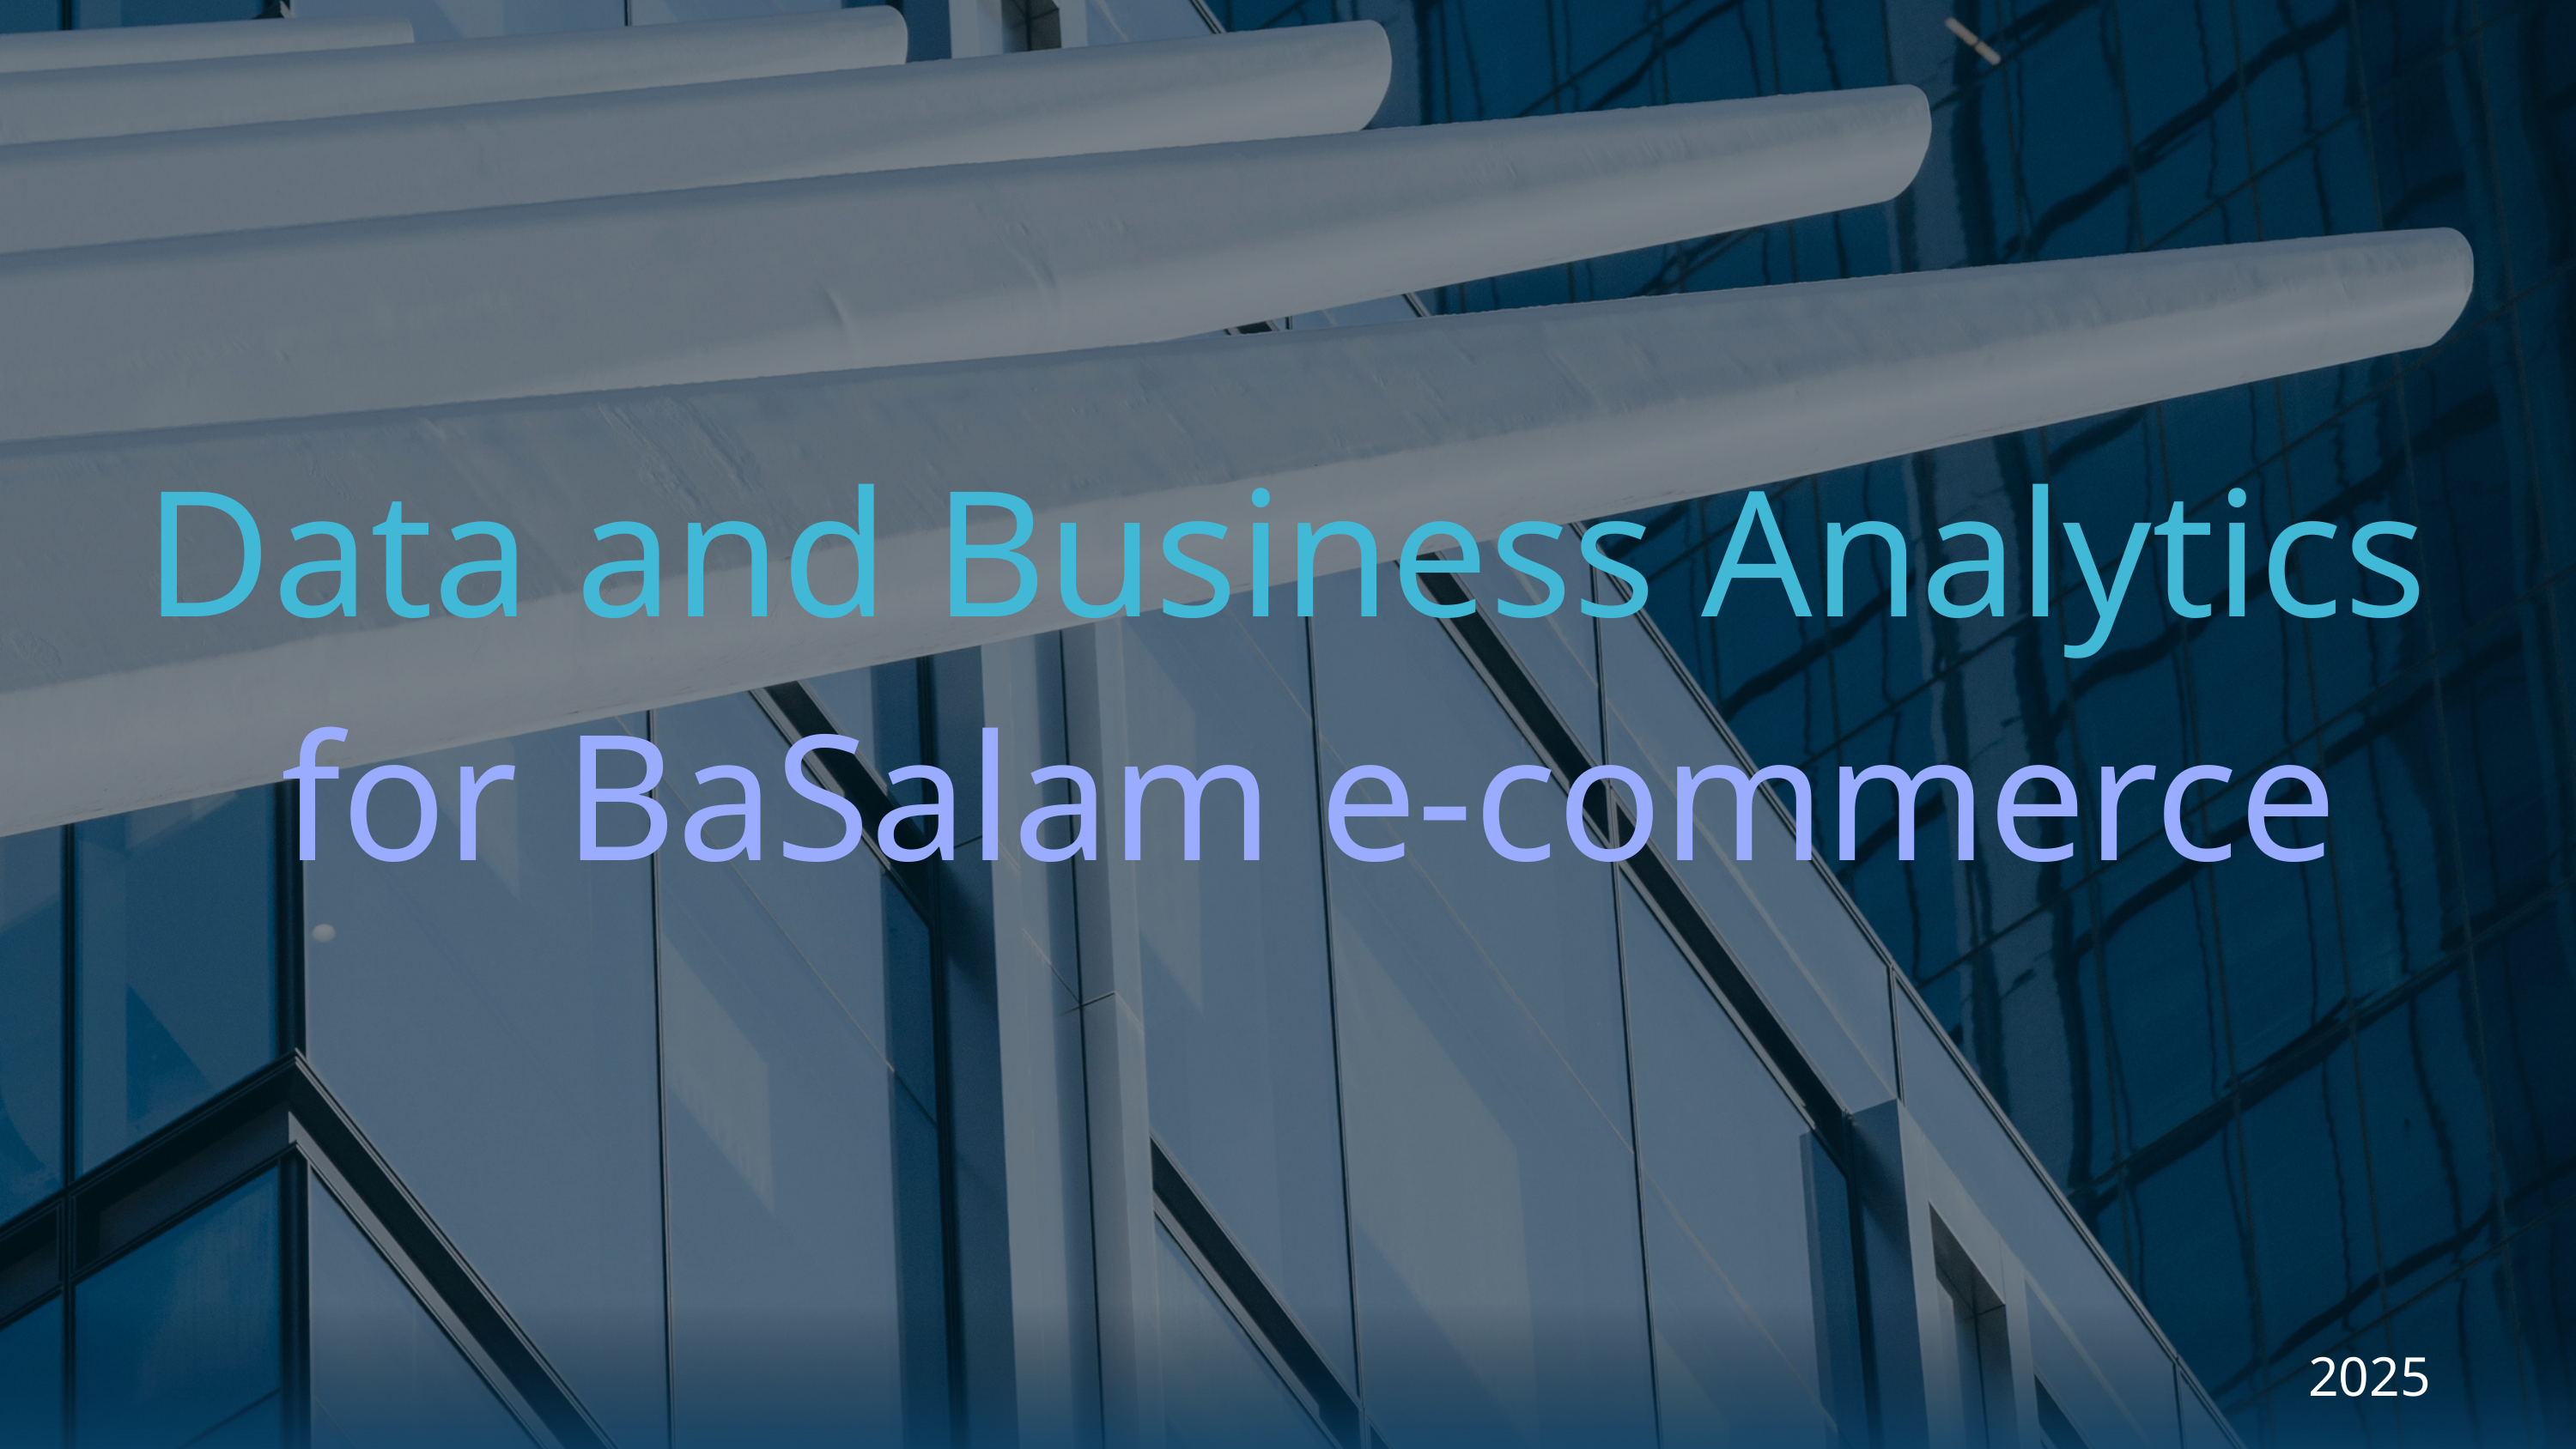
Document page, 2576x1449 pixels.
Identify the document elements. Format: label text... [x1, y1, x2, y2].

text_box 2025 [2194, 1331, 2432, 1408]
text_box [1196, 27, 1380, 1449]
text_box Data and Business Analytics for BaSalam e-commerce [1386, 407, 2576, 896]
text_box [1386, 896, 2576, 1308]
text_box Data and Business Analytics for BaSalam e-commerce [0, 407, 1190, 896]
text_box [0, 0, 2576, 407]
text_box [0, 896, 1190, 1308]
